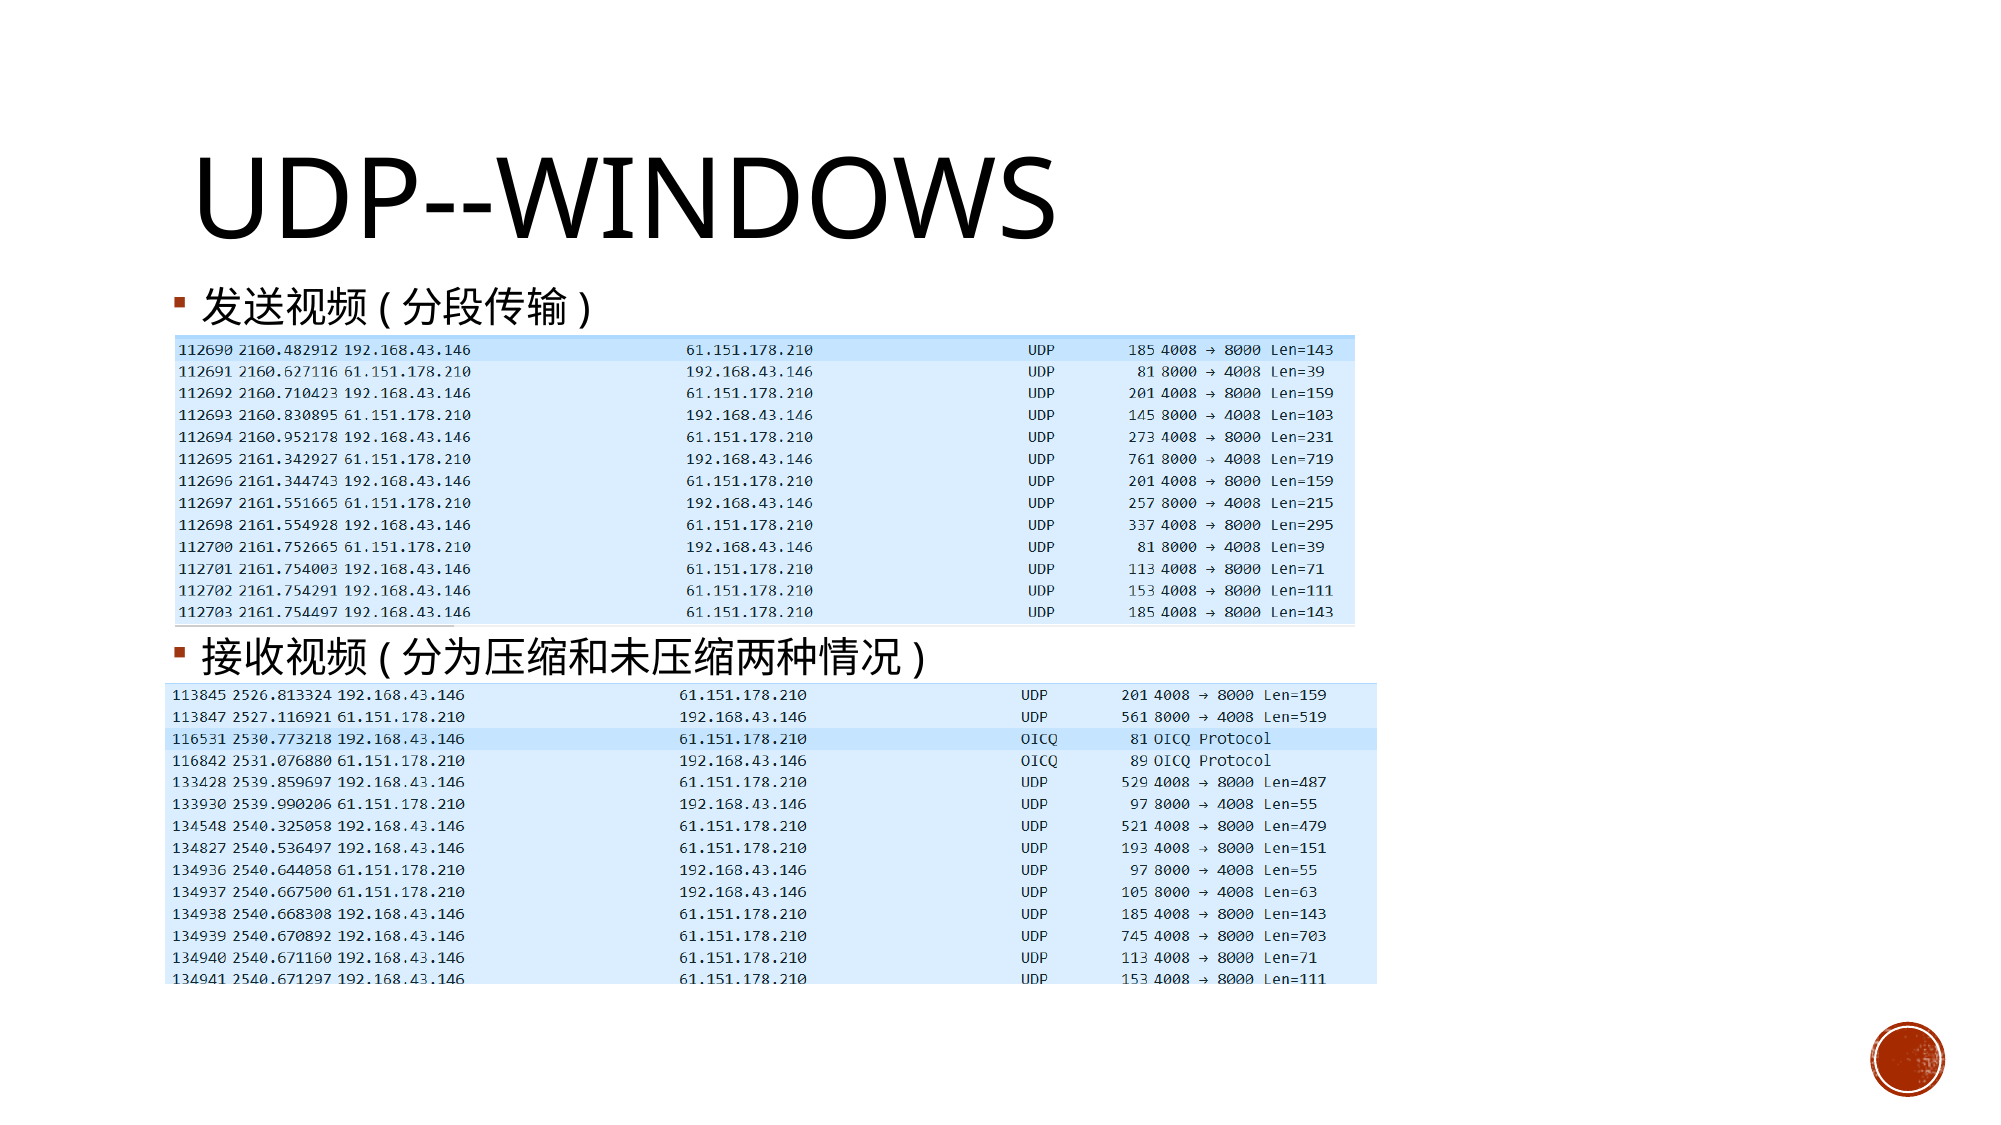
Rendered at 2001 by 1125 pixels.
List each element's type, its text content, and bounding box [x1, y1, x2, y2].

picture [165, 683, 1377, 984]
title UDP--windows [175, 69, 1826, 334]
picture [175, 335, 1355, 627]
list 发送视频(分段传输) 接收视频(分为压缩和未压缩两种情况) [156, 279, 1807, 944]
